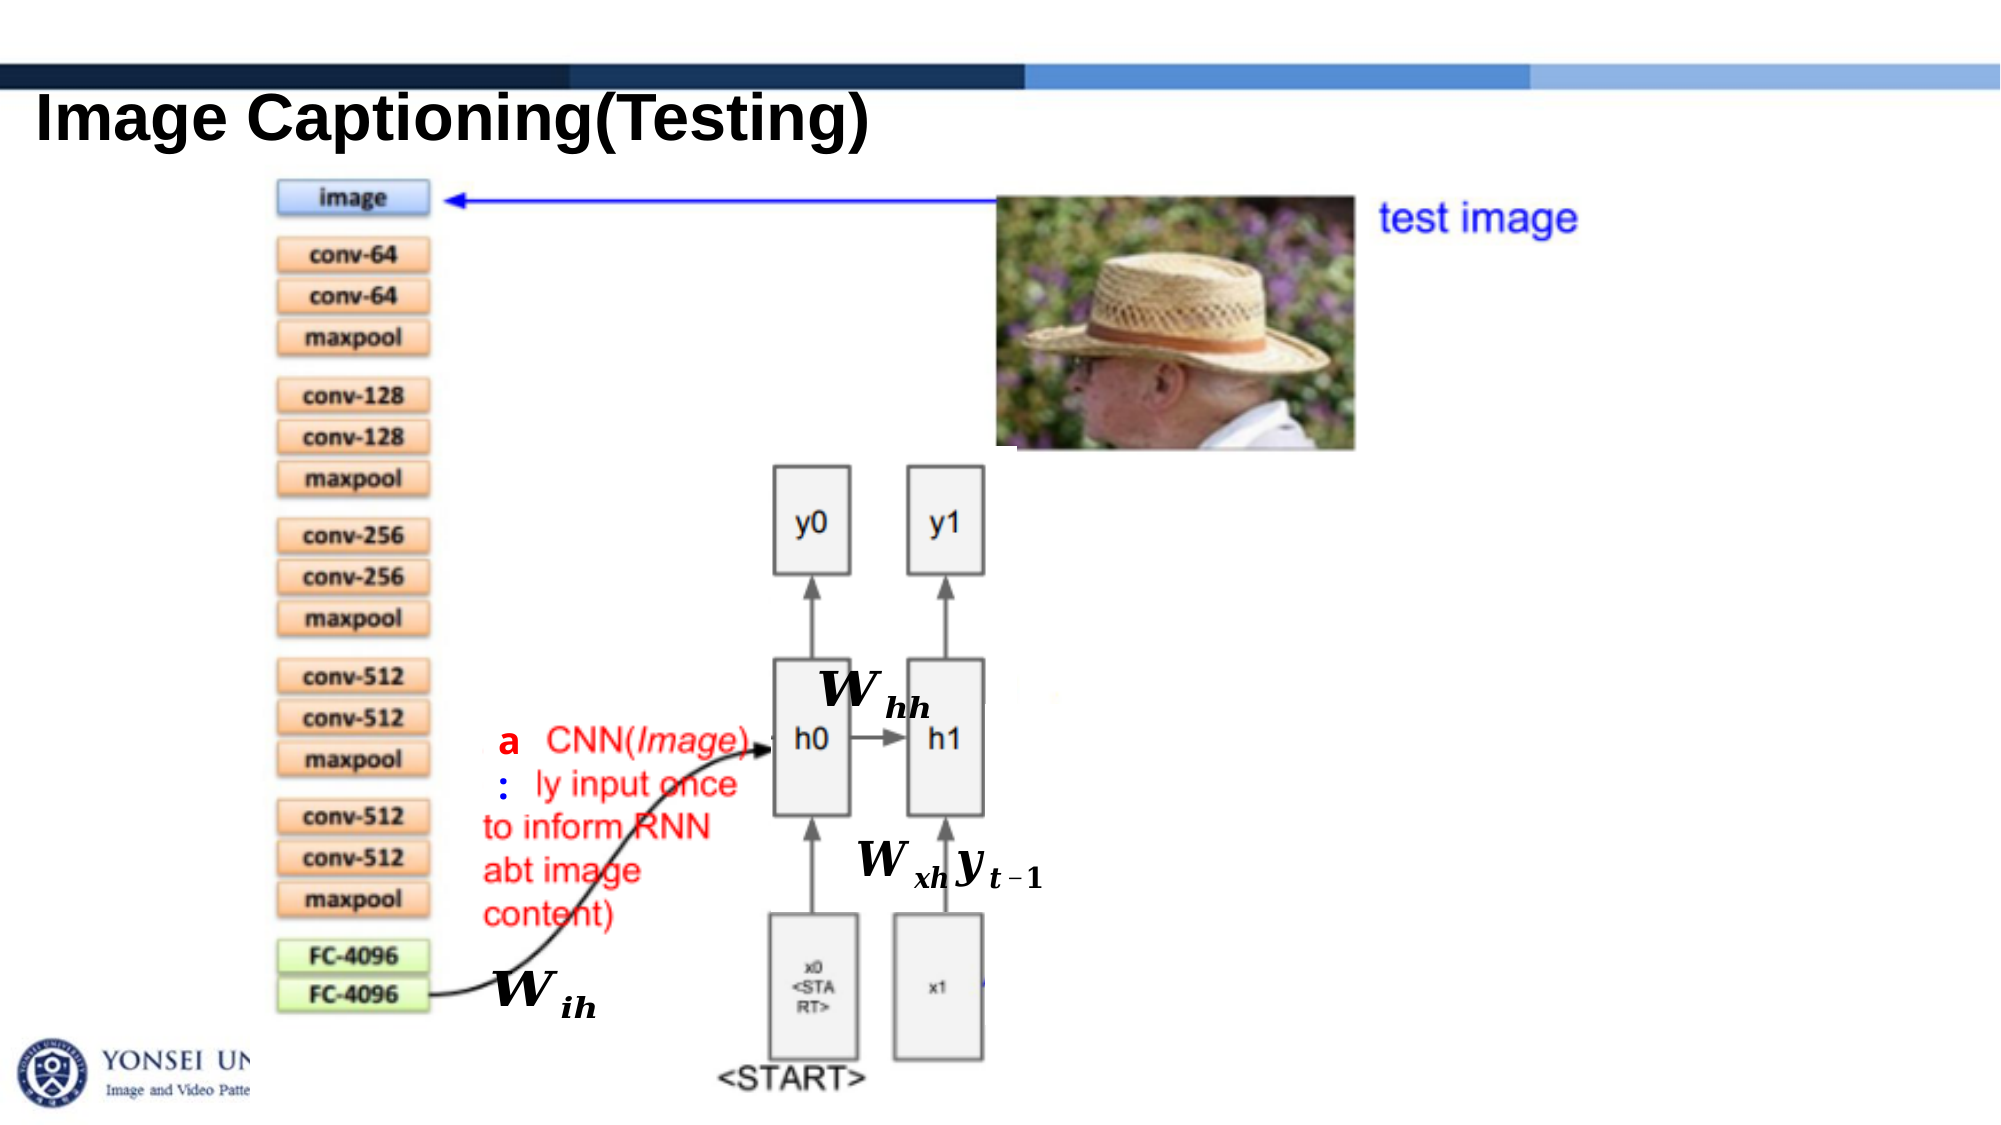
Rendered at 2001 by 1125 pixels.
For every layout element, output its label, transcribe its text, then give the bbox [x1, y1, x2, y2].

text_box Image Captioning(Testing) [20, 21, 1255, 216]
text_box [250, 152, 1841, 1125]
picture [771, 446, 1017, 912]
picture [0, 0, 2001, 1125]
